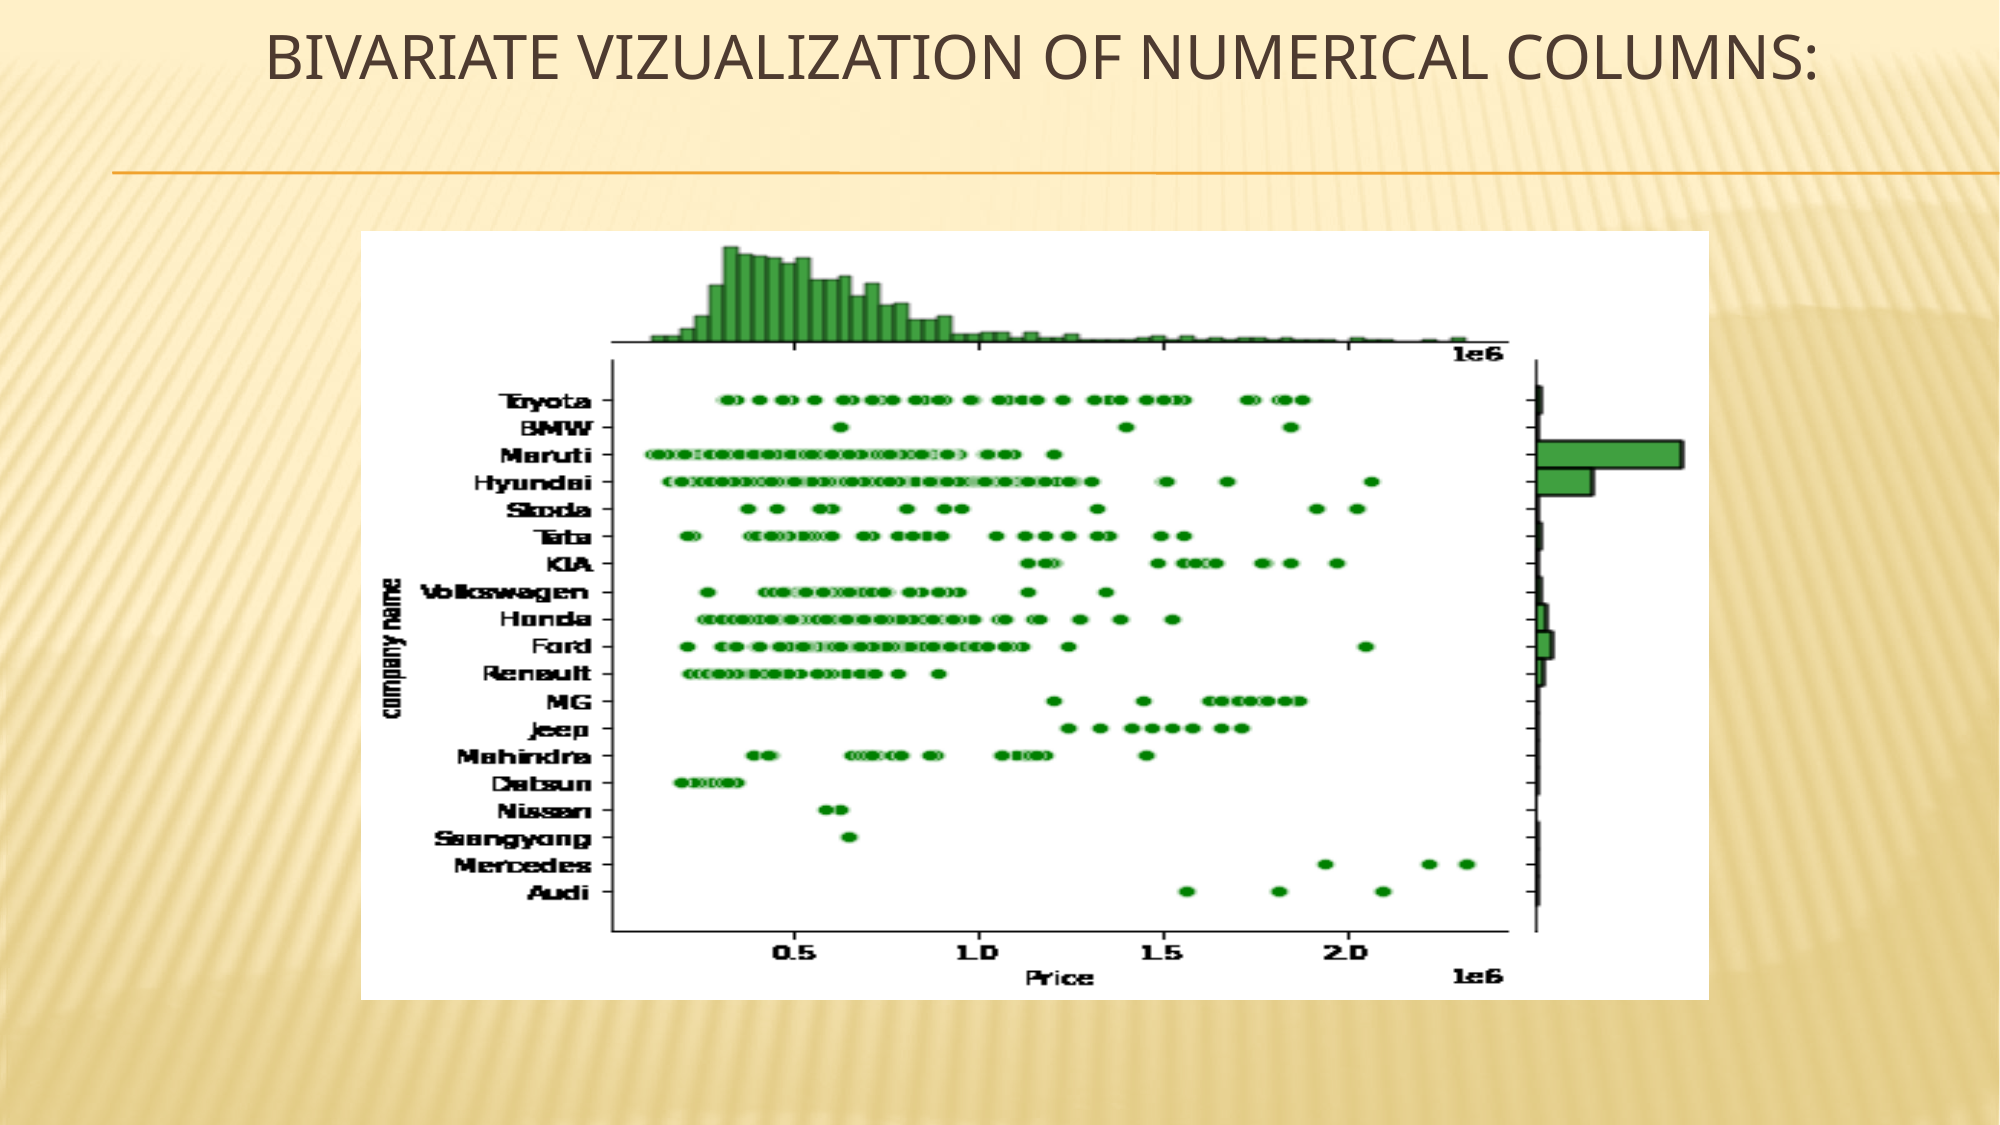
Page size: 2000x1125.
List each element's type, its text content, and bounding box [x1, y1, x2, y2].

title Bivariate Vizualization of numerical columns: [249, 7, 1863, 102]
picture [361, 230, 1709, 1000]
